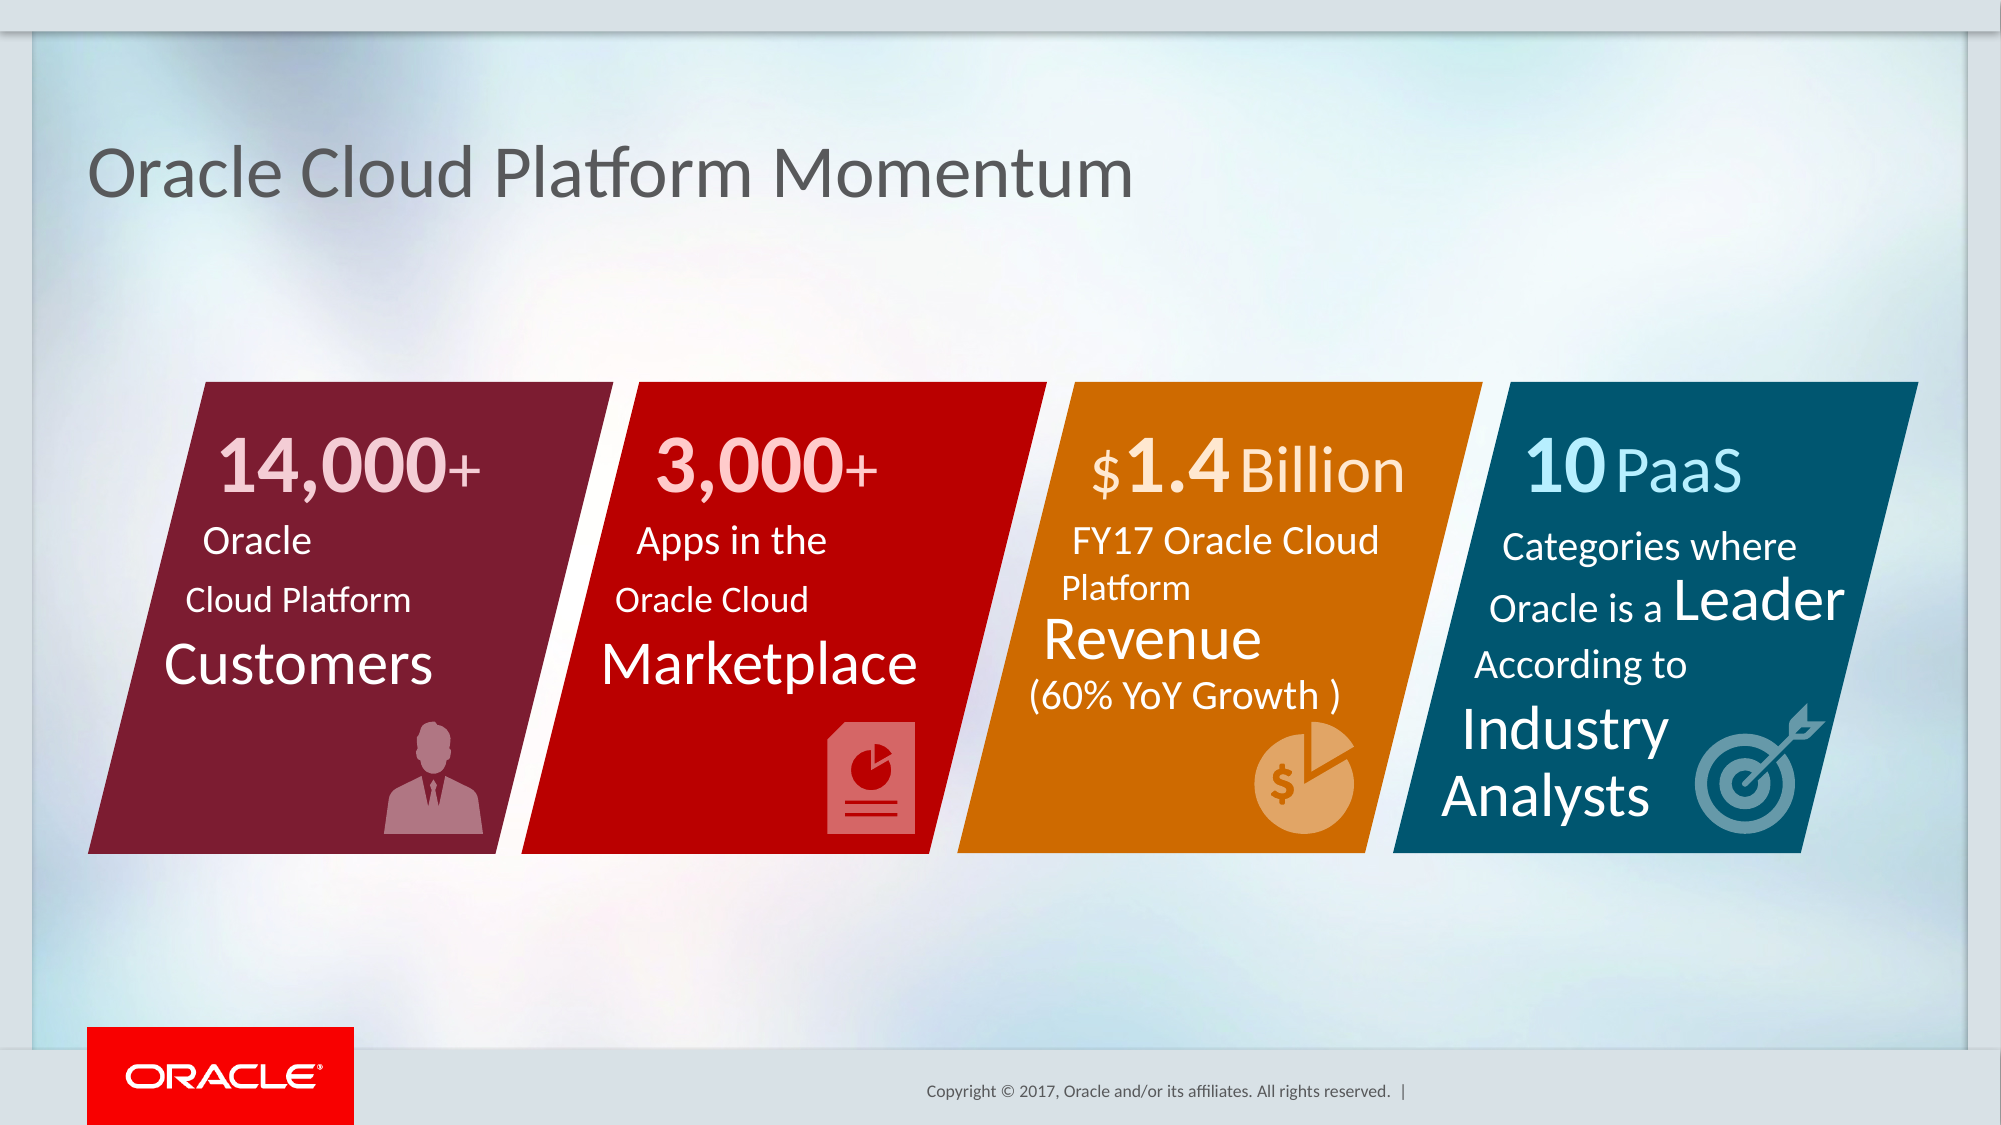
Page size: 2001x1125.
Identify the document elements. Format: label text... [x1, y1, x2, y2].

text_box Platform [1046, 560, 1207, 616]
text_box Apps in the [621, 511, 873, 571]
text_box Customers [164, 636, 435, 697]
text_box According to [1459, 629, 1713, 695]
text_box Analysts [1426, 746, 1667, 837]
text_box [1390, 379, 1922, 856]
text_box [827, 722, 915, 834]
text_box Cloud Platform [170, 573, 428, 629]
text_box Marketplace [600, 636, 919, 697]
text_box [1311, 721, 1355, 772]
text_box Revenue [1043, 611, 1263, 665]
text_box 14,000+ [200, 413, 497, 518]
text_box FY17 Oracle Cloud [1057, 511, 1409, 571]
text_box [954, 379, 1486, 856]
text_box Categories where [1487, 511, 1853, 573]
text_box Oracle Cloud [600, 573, 825, 629]
text_box Oracle [188, 511, 376, 571]
text_box [415, 721, 452, 774]
text_box $1.4 Billion [1075, 413, 1422, 518]
text_box [85, 379, 617, 856]
text_box [1694, 702, 1826, 834]
text_box 3,000+ [639, 413, 894, 518]
text_box [383, 775, 484, 834]
text_box Industry [1446, 694, 1686, 770]
text_box 10 PaaS [1507, 413, 1759, 511]
text_box (60% YoY Growth ) [1013, 665, 1365, 726]
title Oracle Cloud Platform Momentum [87, 66, 1913, 213]
picture [32, 32, 1968, 1125]
text_box Oracle is a [1474, 573, 1679, 629]
text_box [518, 379, 1050, 856]
text_box Leader [1673, 572, 1857, 633]
text_box [1254, 734, 1355, 834]
